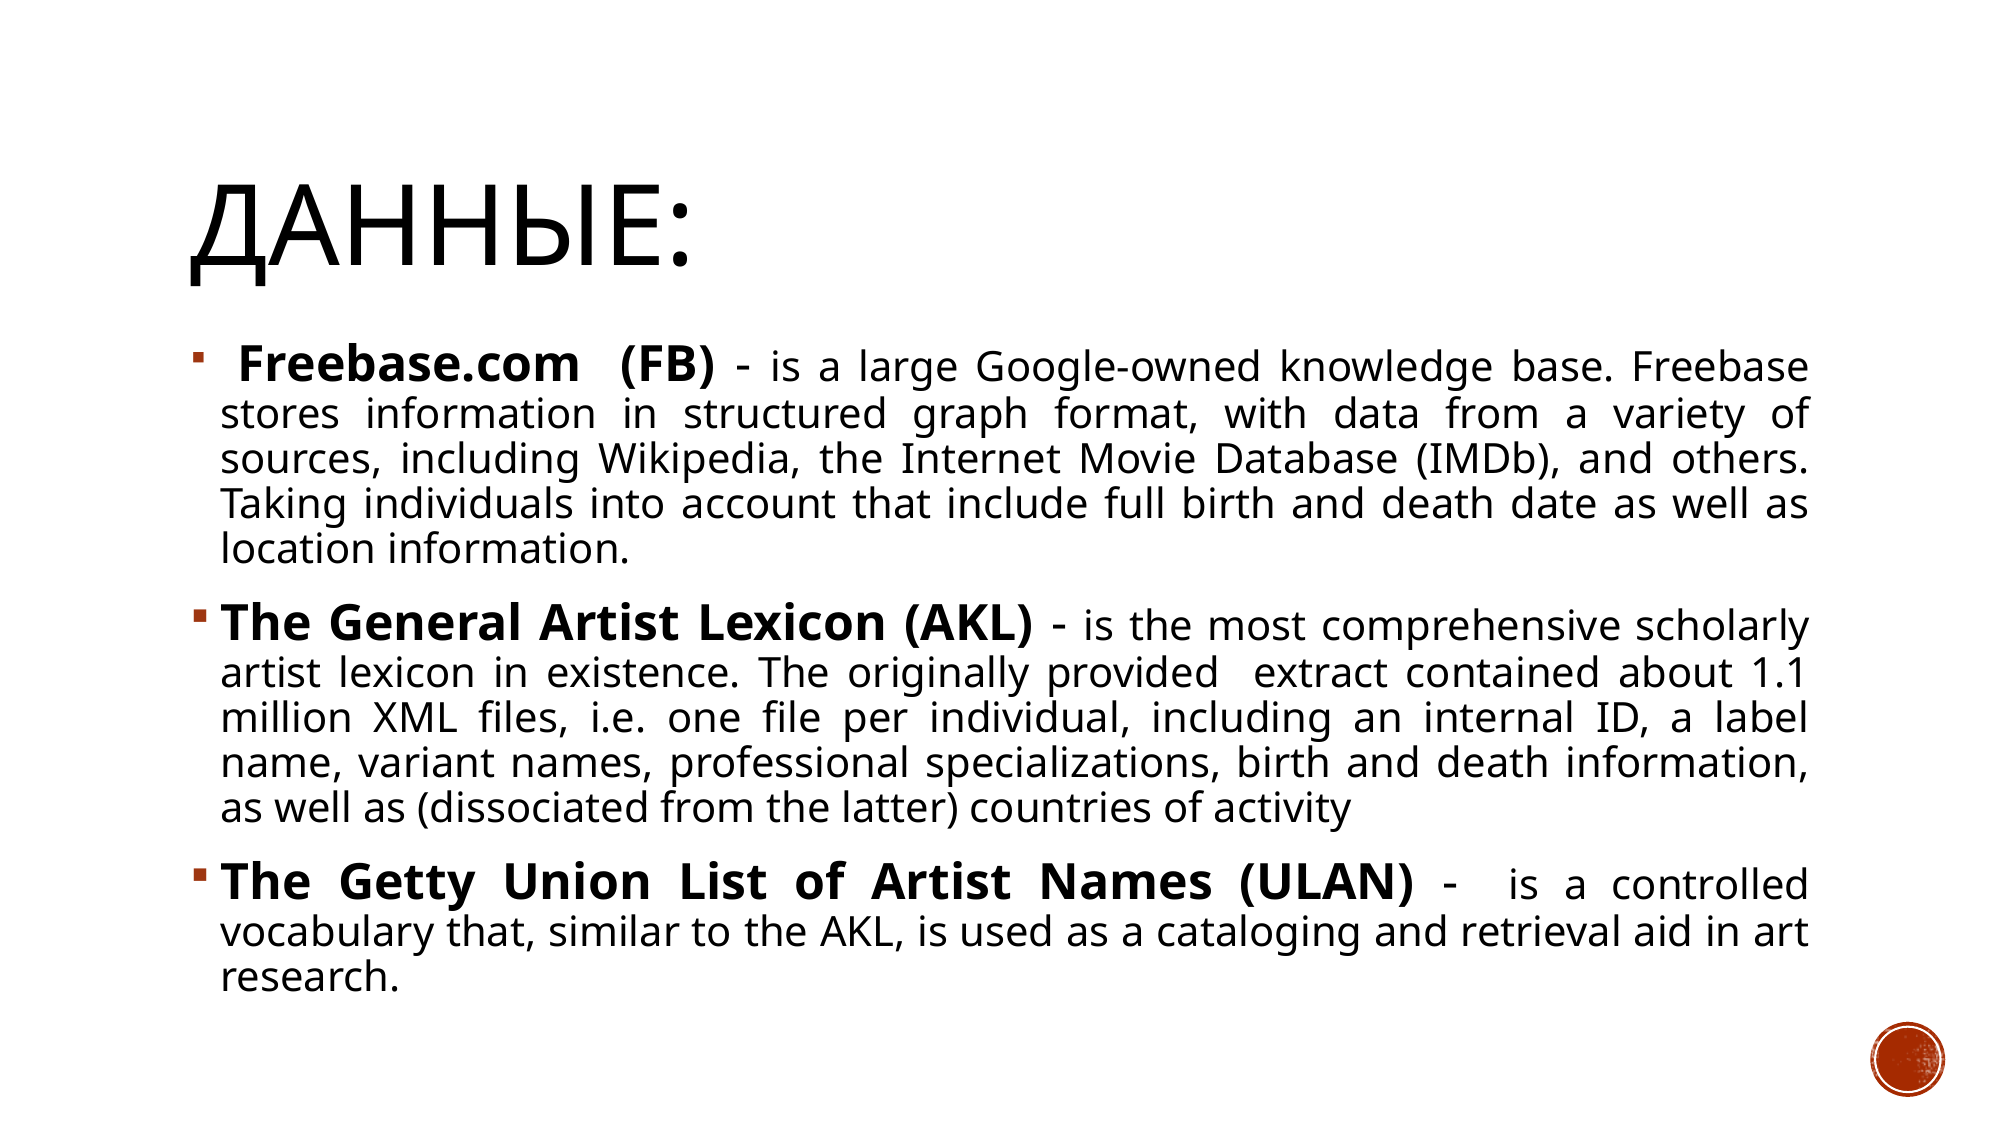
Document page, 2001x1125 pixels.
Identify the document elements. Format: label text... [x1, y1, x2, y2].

title Данные: [175, 79, 1826, 330]
list Freebase.com (FB) - is a large Google-owned knowledge base. Freebase stores information in structured graph format, with data from a variety of sources, including Wikipedia, the Internet Movie Database (IMDb), and others. Taking individuals into account that include full birth and death date as well as location information. The General Artist Lexicon (AKL) - is the most comprehensive scholarly artist lexicon in existence. The originally provided extract contained about 1.1 million XML files, i.e. one file per individual, including an internal ID, a label name, variant names, professional specializations, birth and death information, as well as (dissociated from the latter) countries of activity The Getty Union List of Artist Names (ULAN) - is a controlled vocabulary that, similar to the AKL, is used as a cataloging and retrieval aid in art research. [175, 330, 1826, 1041]
